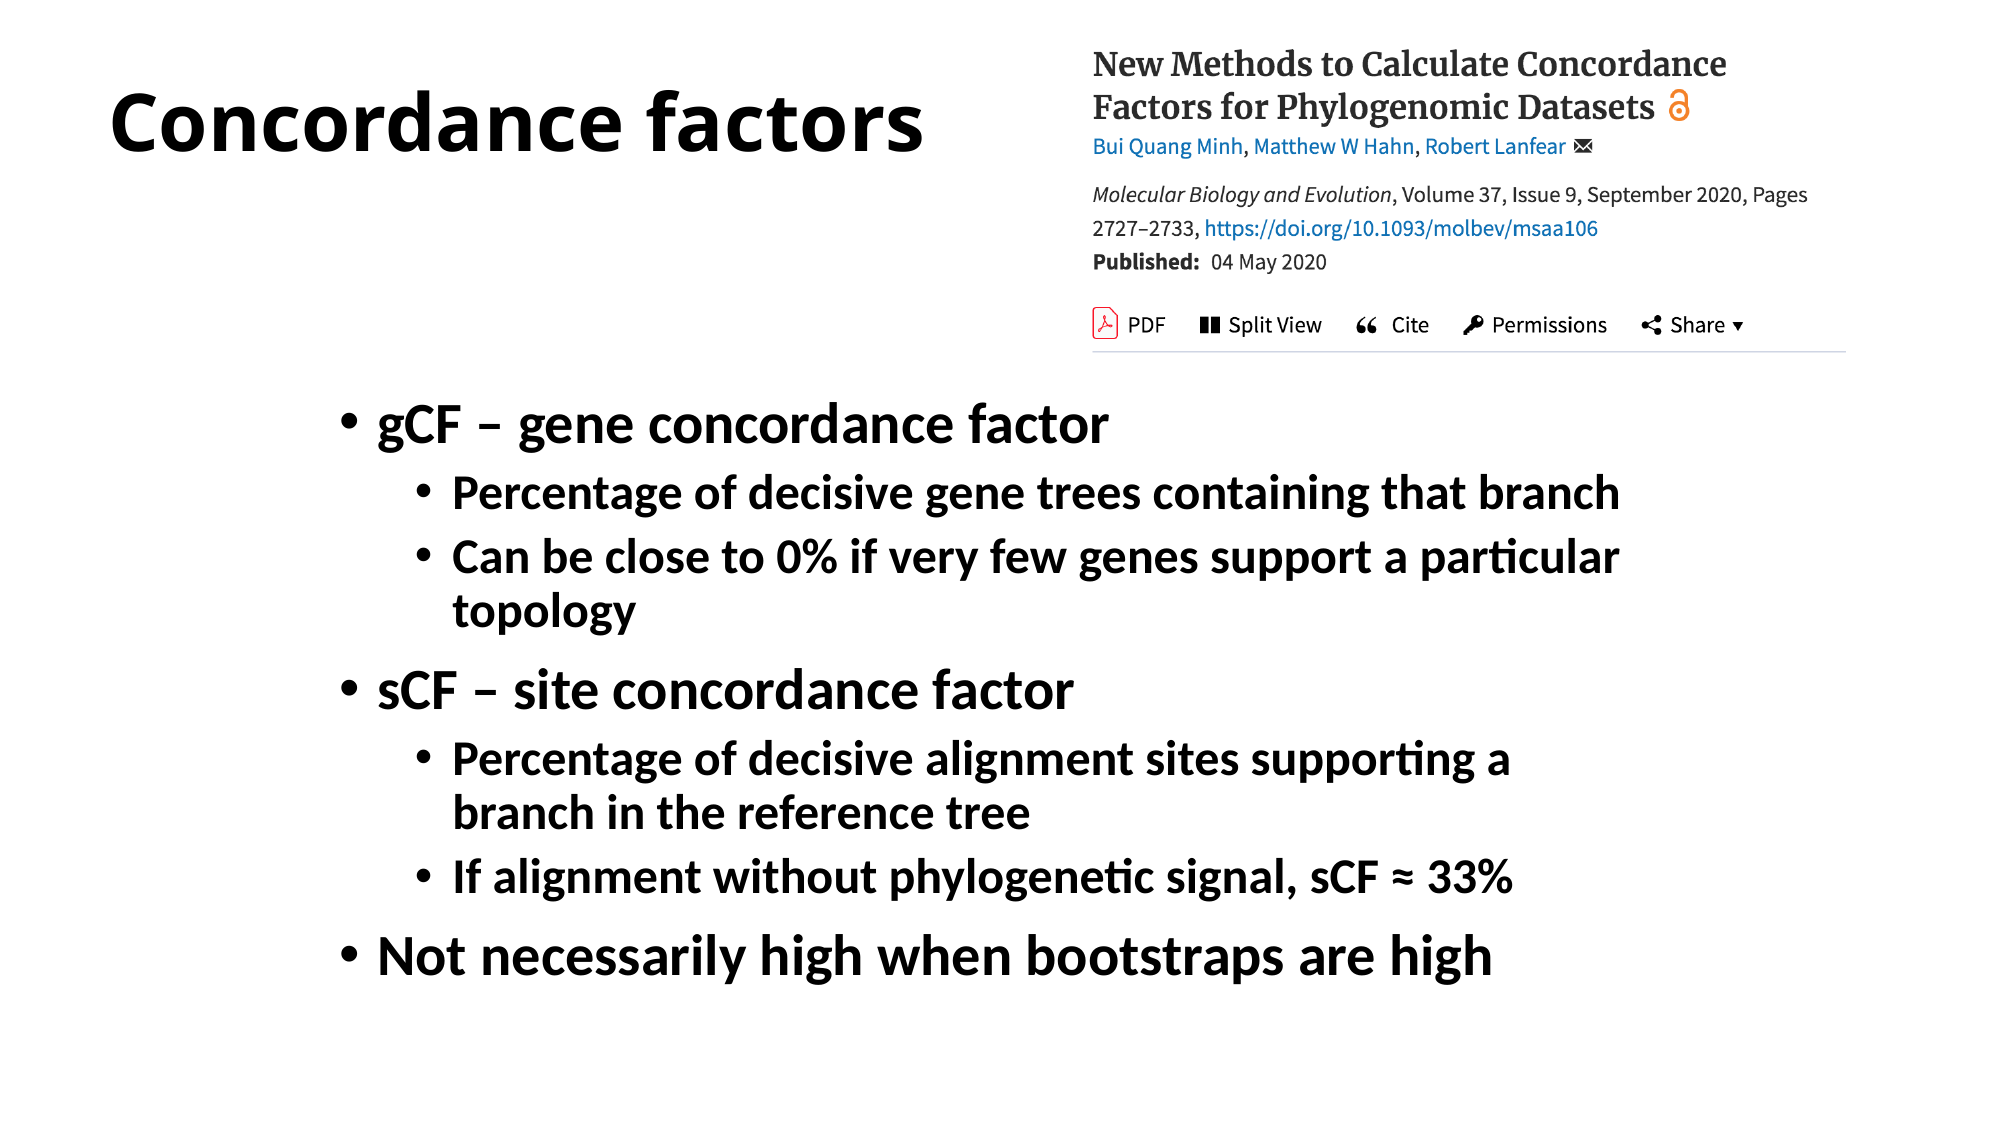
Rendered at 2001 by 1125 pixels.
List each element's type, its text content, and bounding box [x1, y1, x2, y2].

list gCF – gene concordance factor Percentage of decisive gene trees containing that branch Can be close to 0% if very few genes support a particular topology sCF – site concordance factor Percentage of decisive alignment sites supporting a branch in the reference tree If alignment without phylogenetic signal, sCF ≈ 33% Not necessarily high when bootstraps are high [324, 385, 1675, 1083]
title Concordance factors [93, 42, 953, 209]
picture [1072, 42, 1846, 359]
